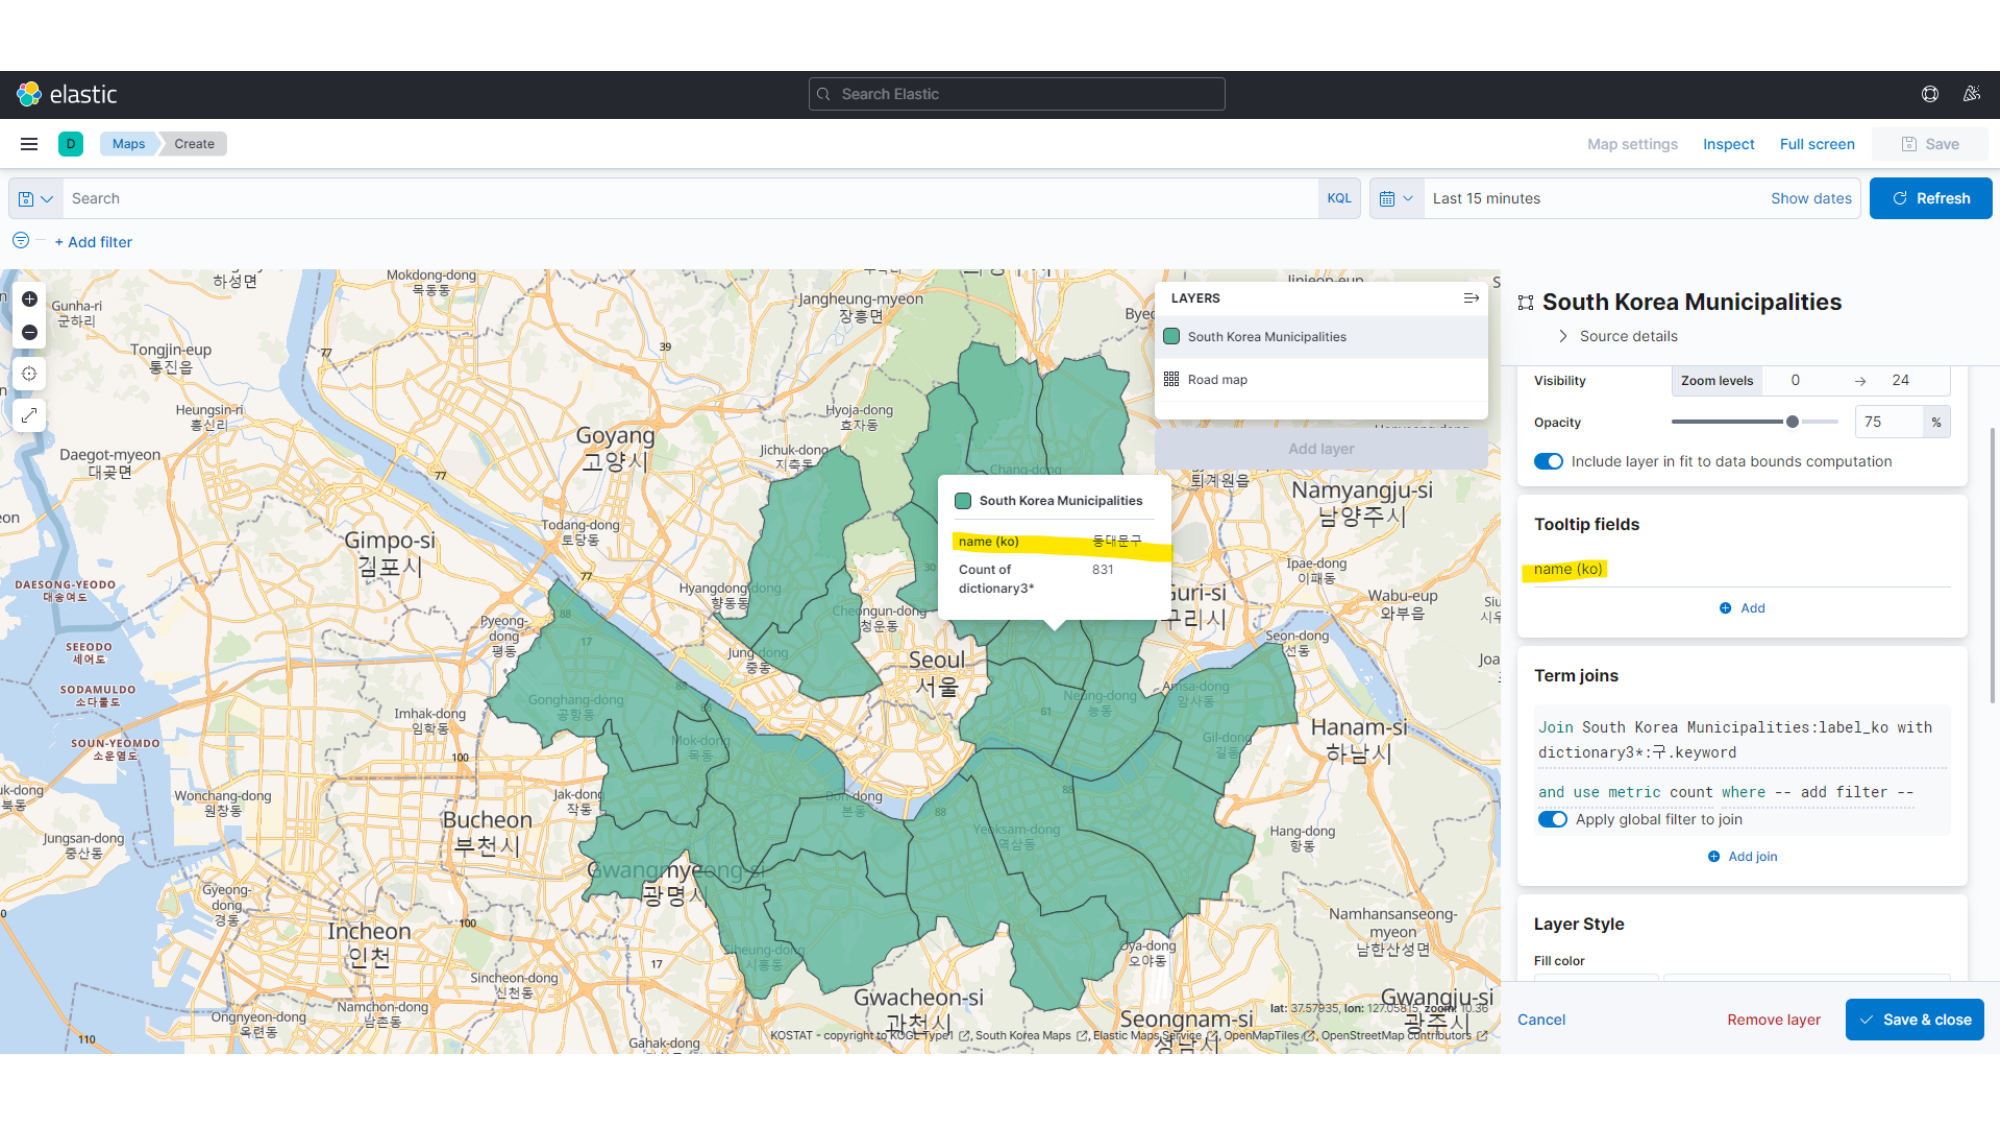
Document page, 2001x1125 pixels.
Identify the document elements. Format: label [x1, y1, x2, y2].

picture [0, 71, 2000, 1054]
